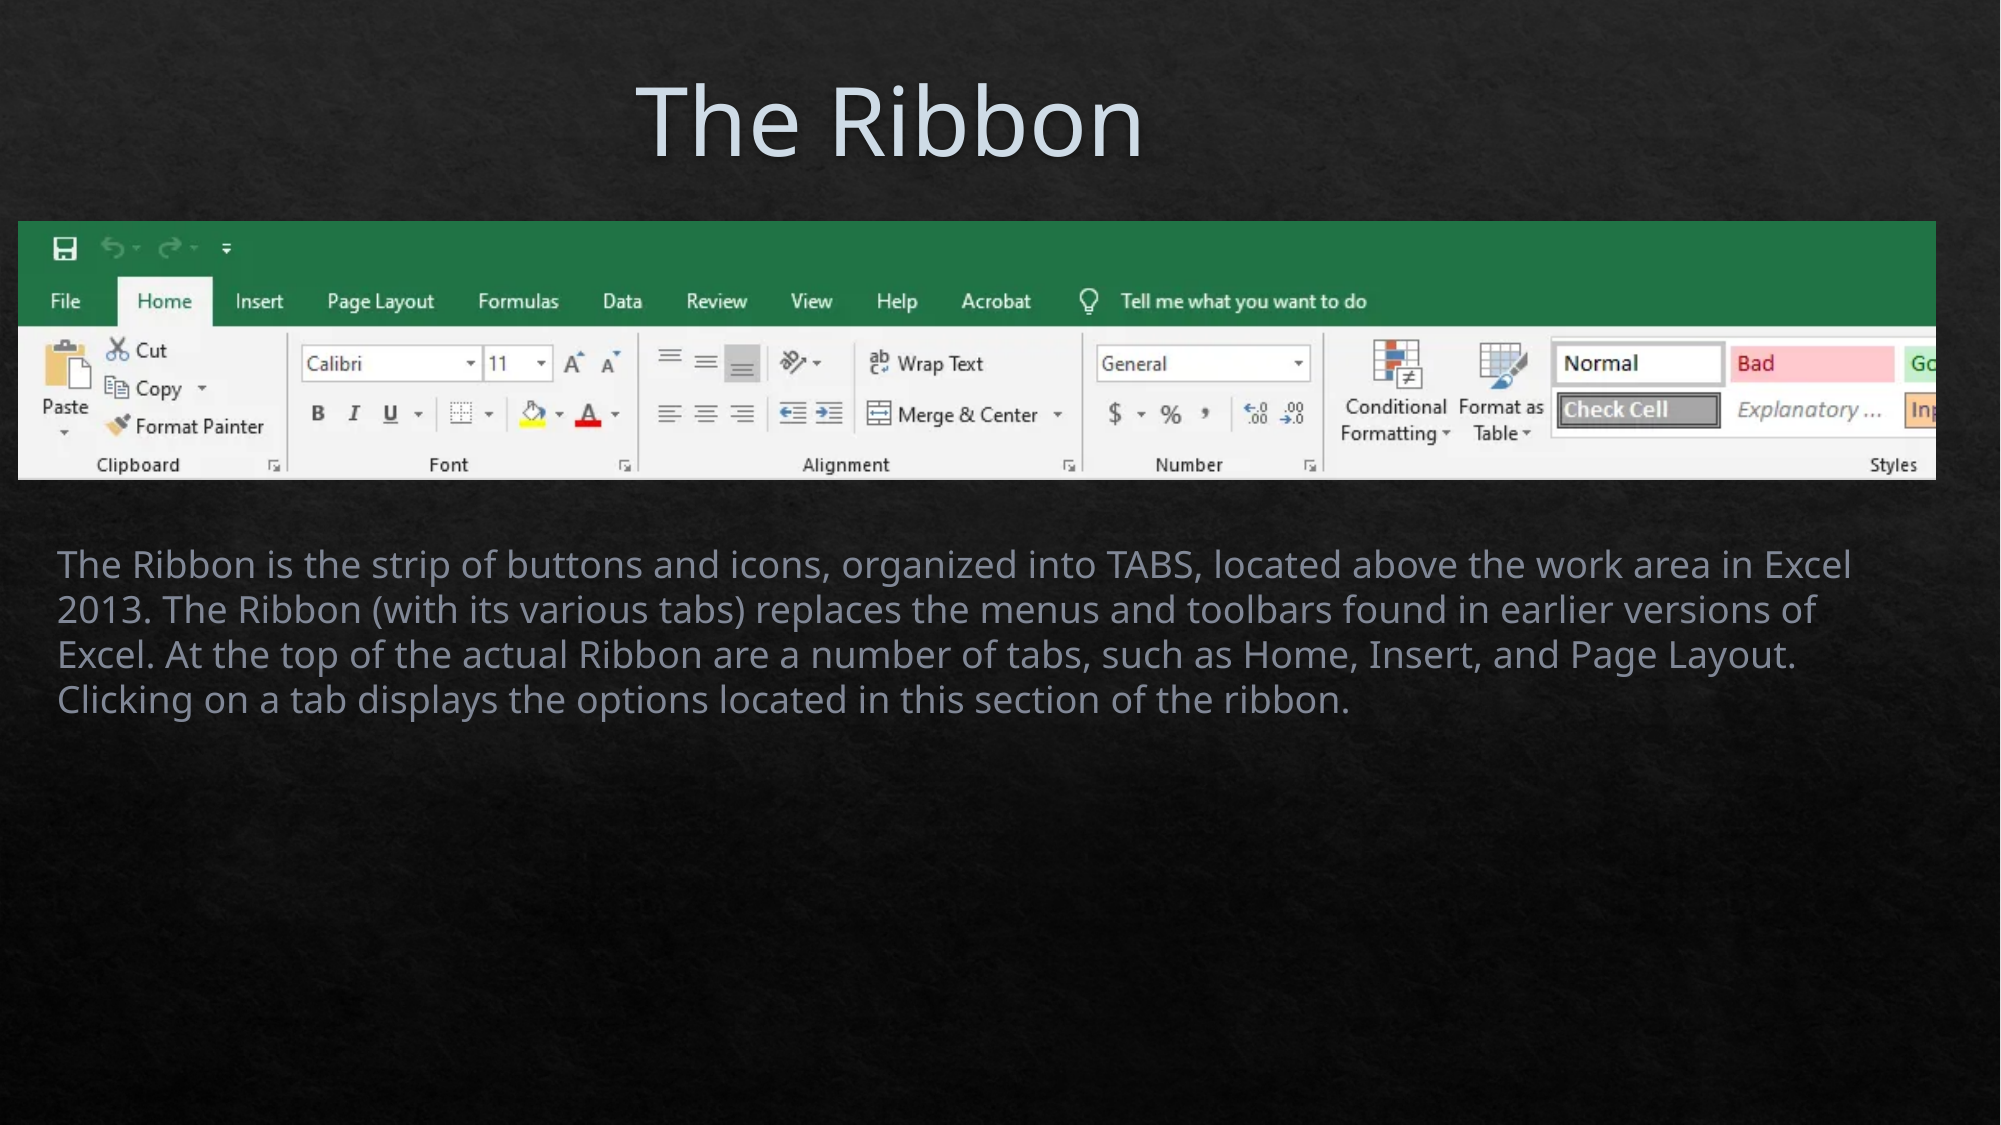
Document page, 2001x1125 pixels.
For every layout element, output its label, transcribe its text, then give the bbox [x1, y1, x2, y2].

text_box The Ribbon is the strip of buttons and icons, organized into TABS, located above the work area in Excel 2013. The Ribbon (with its various tabs) replaces the menus and toolbars found in earlier versions of Excel. At the top of the actual Ribbon are a number of tabs, such as Home, Insert, and Page Layout. Clicking on a tab displays the options located in this section of the ribbon. [42, 534, 1880, 729]
picture [18, 221, 1937, 480]
title The Ribbon [42, 22, 1741, 217]
